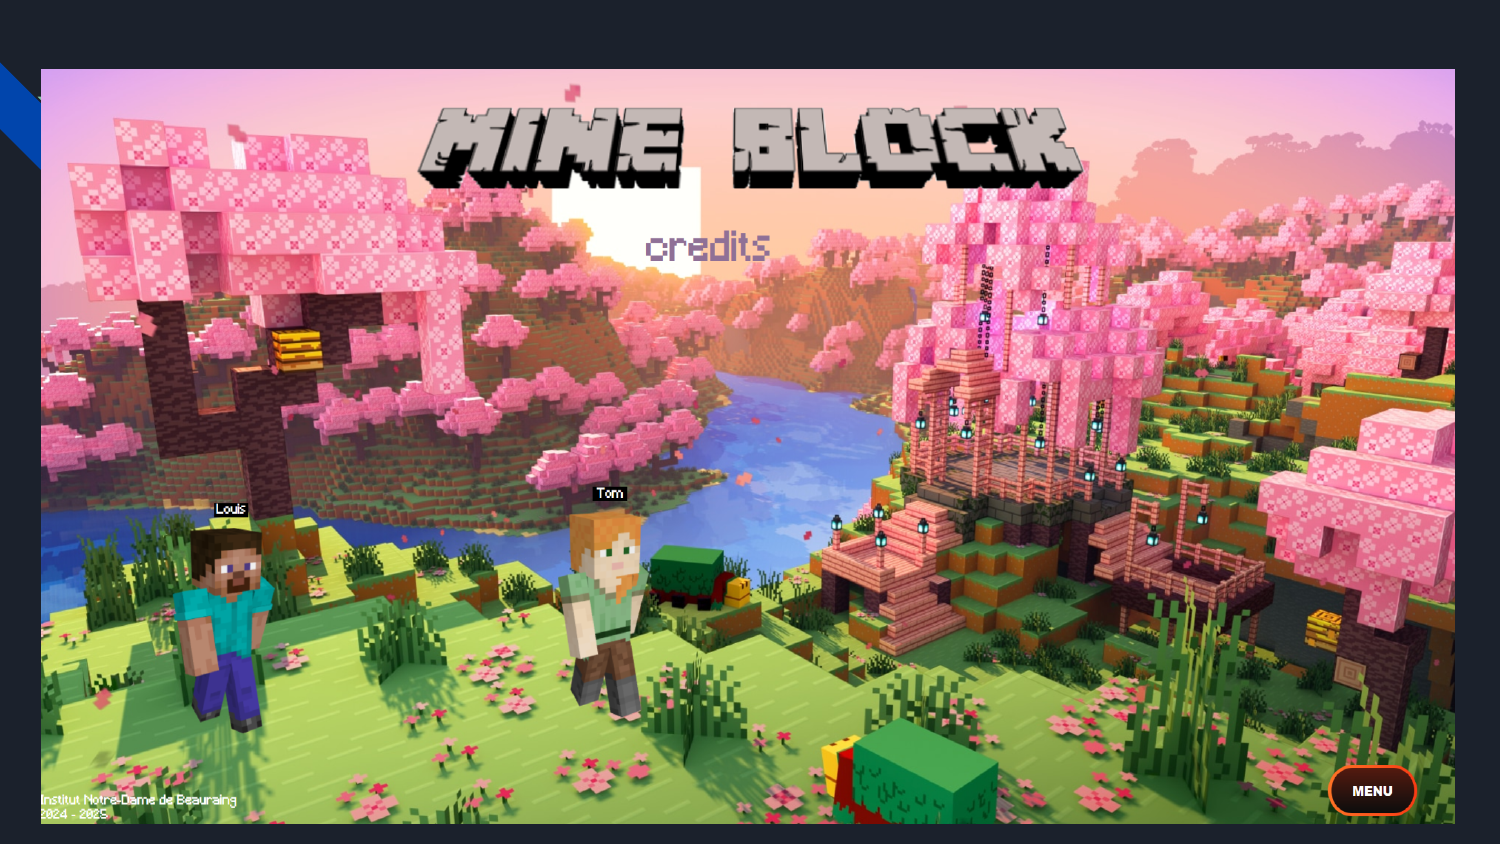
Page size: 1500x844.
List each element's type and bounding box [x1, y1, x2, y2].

picture [41, 69, 1455, 824]
